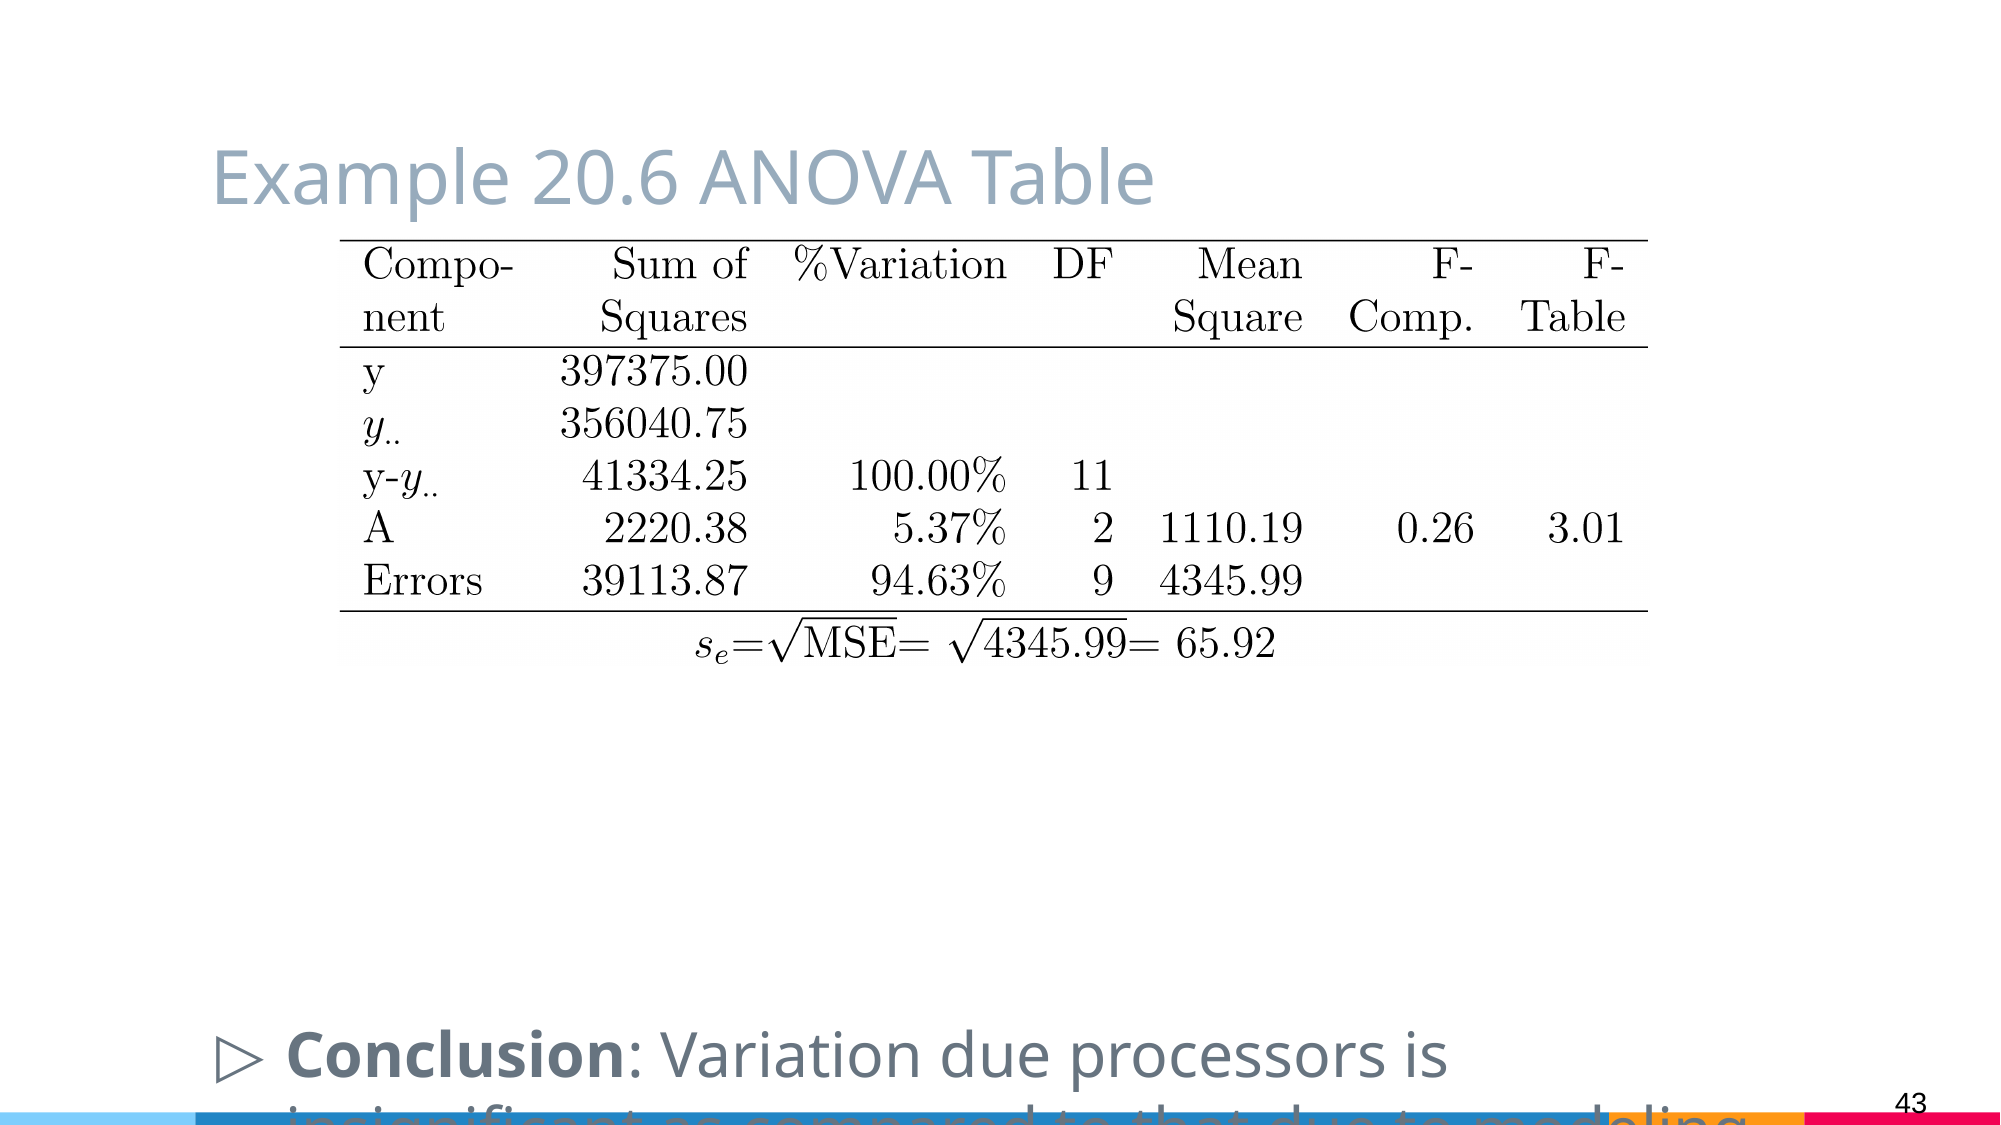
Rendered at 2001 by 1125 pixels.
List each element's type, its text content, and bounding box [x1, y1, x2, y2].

title Example 20.6 ANOVA Table [195, 47, 1802, 236]
list Conclusion: Variation due processors is insignificant as compared to that due to modeling errors. [195, 300, 1780, 1078]
picture [337, 237, 1651, 666]
